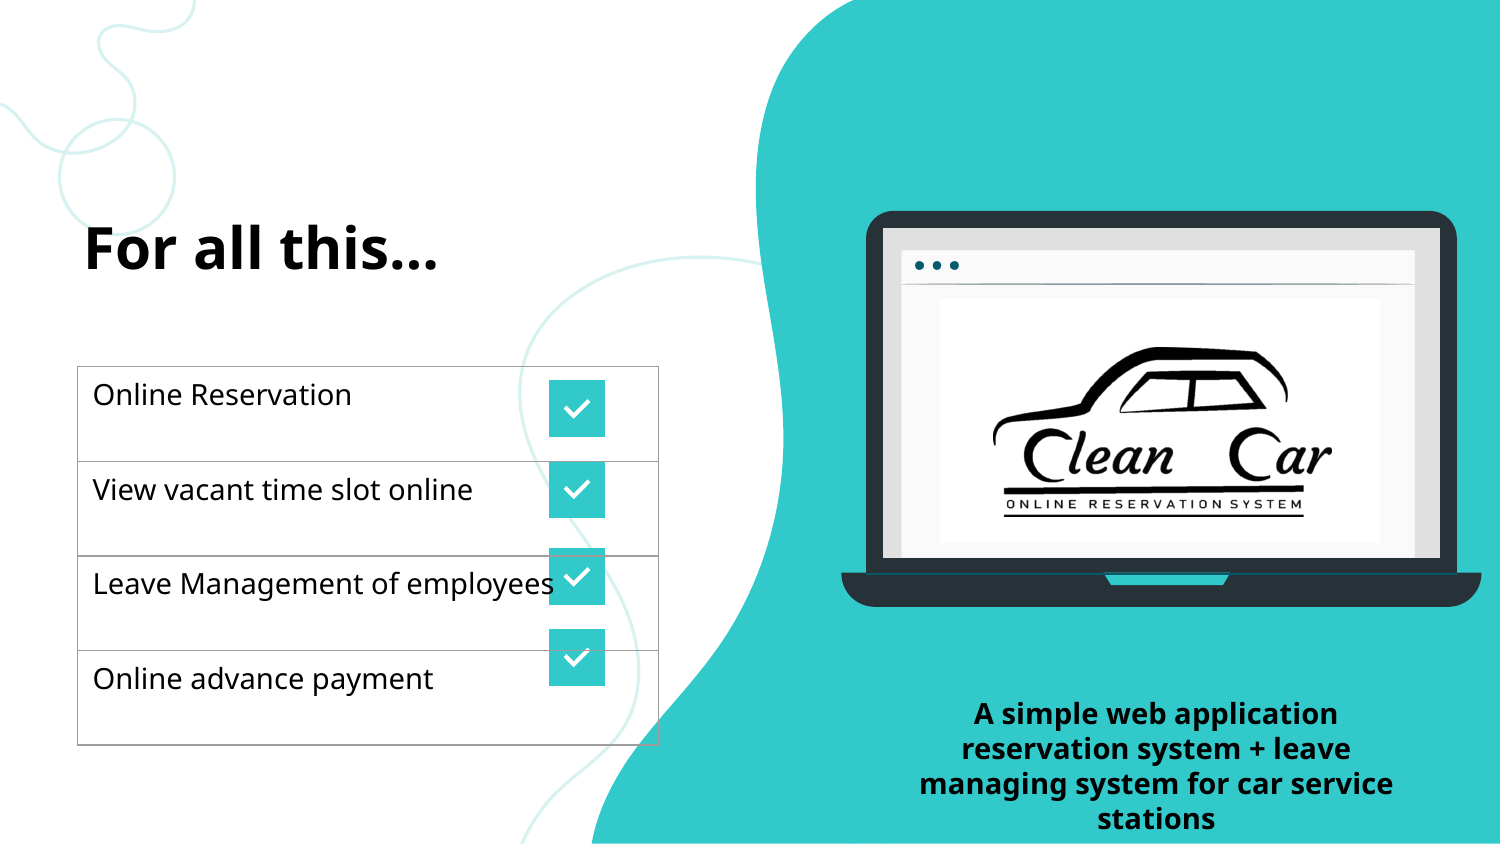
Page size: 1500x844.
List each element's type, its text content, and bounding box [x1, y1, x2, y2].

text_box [548, 628, 606, 687]
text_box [841, 210, 1482, 607]
table_cell View vacant time slot online [78, 462, 658, 555]
table_header Online Reservation [78, 367, 658, 461]
table_cell Online advance payment [78, 651, 658, 744]
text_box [548, 380, 606, 438]
title For all this… [68, 182, 585, 297]
subtitle A simple web application reservation system + leave managing system for car service stations [883, 680, 1430, 826]
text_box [548, 460, 606, 519]
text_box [548, 548, 606, 606]
table_cell Leave Management of employees [78, 557, 658, 650]
